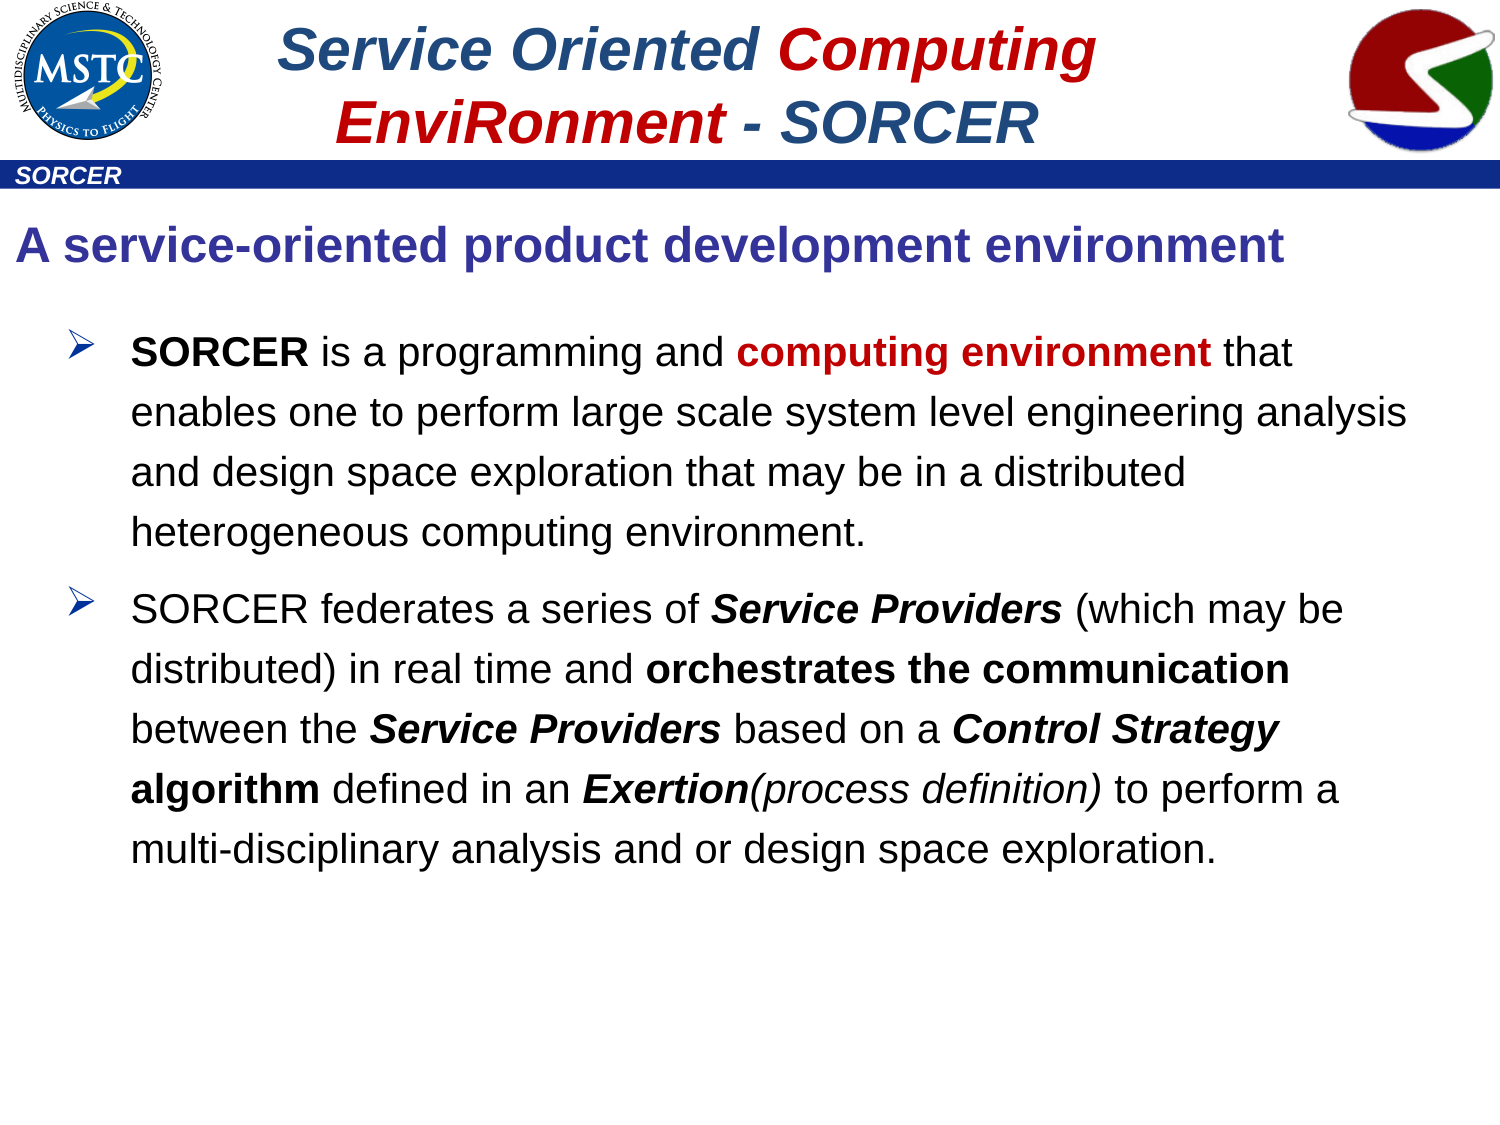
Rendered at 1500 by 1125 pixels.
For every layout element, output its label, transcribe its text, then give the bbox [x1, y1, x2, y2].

title Service Oriented Computing EnviRonment - SORCER [162, 2, 1213, 164]
picture [12, 0, 163, 148]
picture [1347, 7, 1495, 154]
text_box A service-oriented product development environment [0, 212, 1350, 282]
list SORCER is a programming and computing environment that enables one to perform large scale system level engineering analysis and design space exploration that may be in a distributed heterogeneous computing environment. SORCER federates a series of Service Providers (which may be distributed) in real time and orchestrates the communication between the Service Providers based on a Control Strategy algorithm defined in an Exertion(process definition) to perform a multi-disciplinary analysis and or design space exploration. [50, 248, 1448, 1111]
